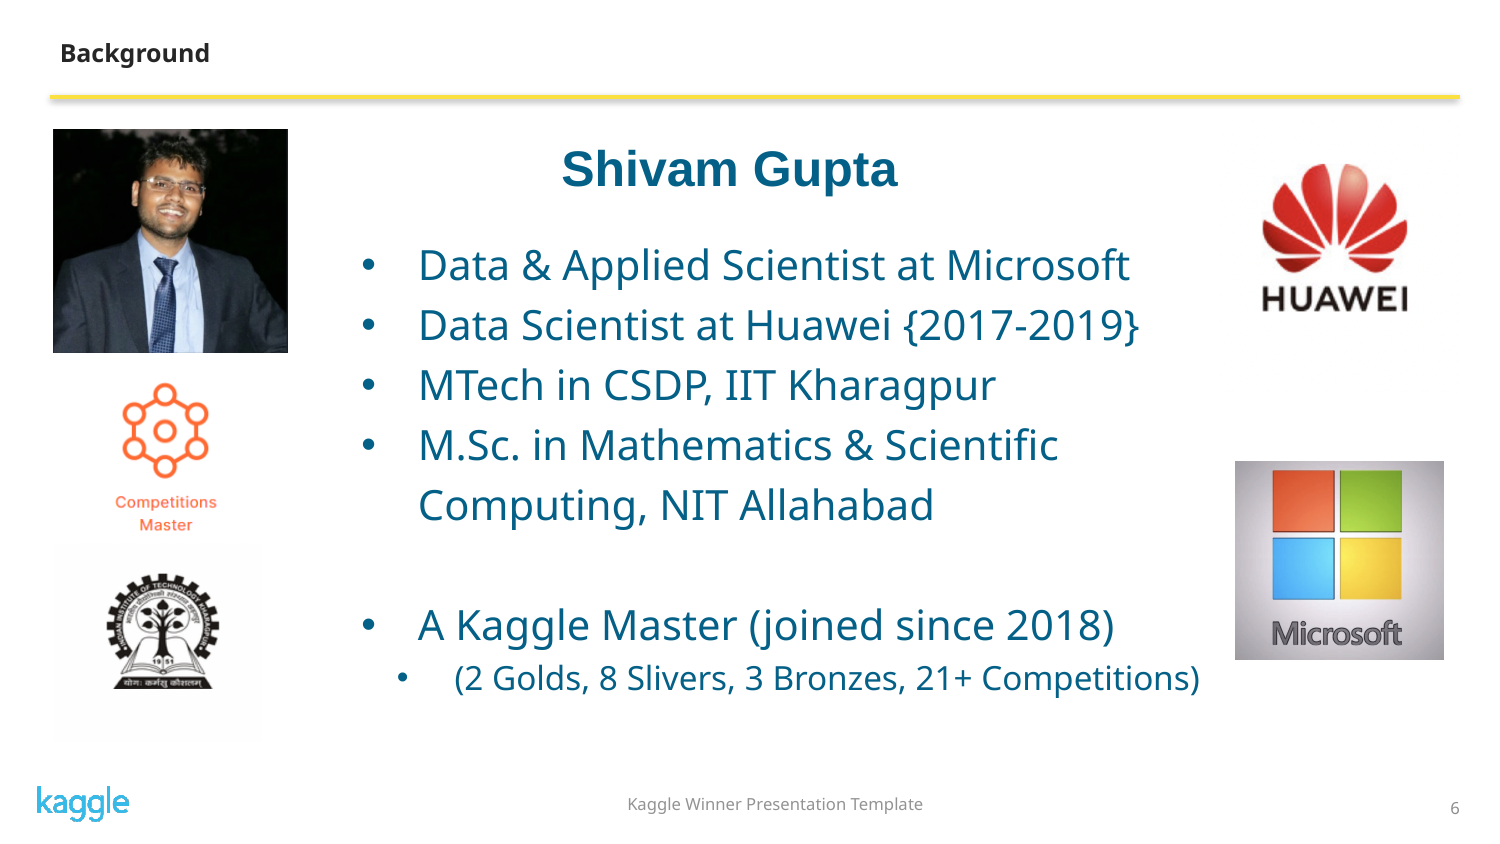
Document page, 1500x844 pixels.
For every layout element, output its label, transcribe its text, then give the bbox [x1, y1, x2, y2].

picture [1235, 461, 1444, 660]
picture [37, 786, 129, 822]
picture [1218, 120, 1461, 395]
picture [53, 129, 288, 353]
picture [53, 371, 262, 742]
text_box Data & Applied Scientist at Microsoft Data Scientist at Huawei {2017-2019} MTech in CSDP, IIT Kharagpur M.Sc. in Mathematics & Scientific Computing, NIT Allahabad A Kaggle Master (joined since 2018) (2 Golds, 8 Slivers, 3 Bronzes, 21+ Competitions) [337, 221, 1219, 750]
text_box Shivam Gupta [321, 129, 1135, 205]
slide_number 6 [1137, 786, 1475, 832]
text_box Background [45, 30, 888, 115]
